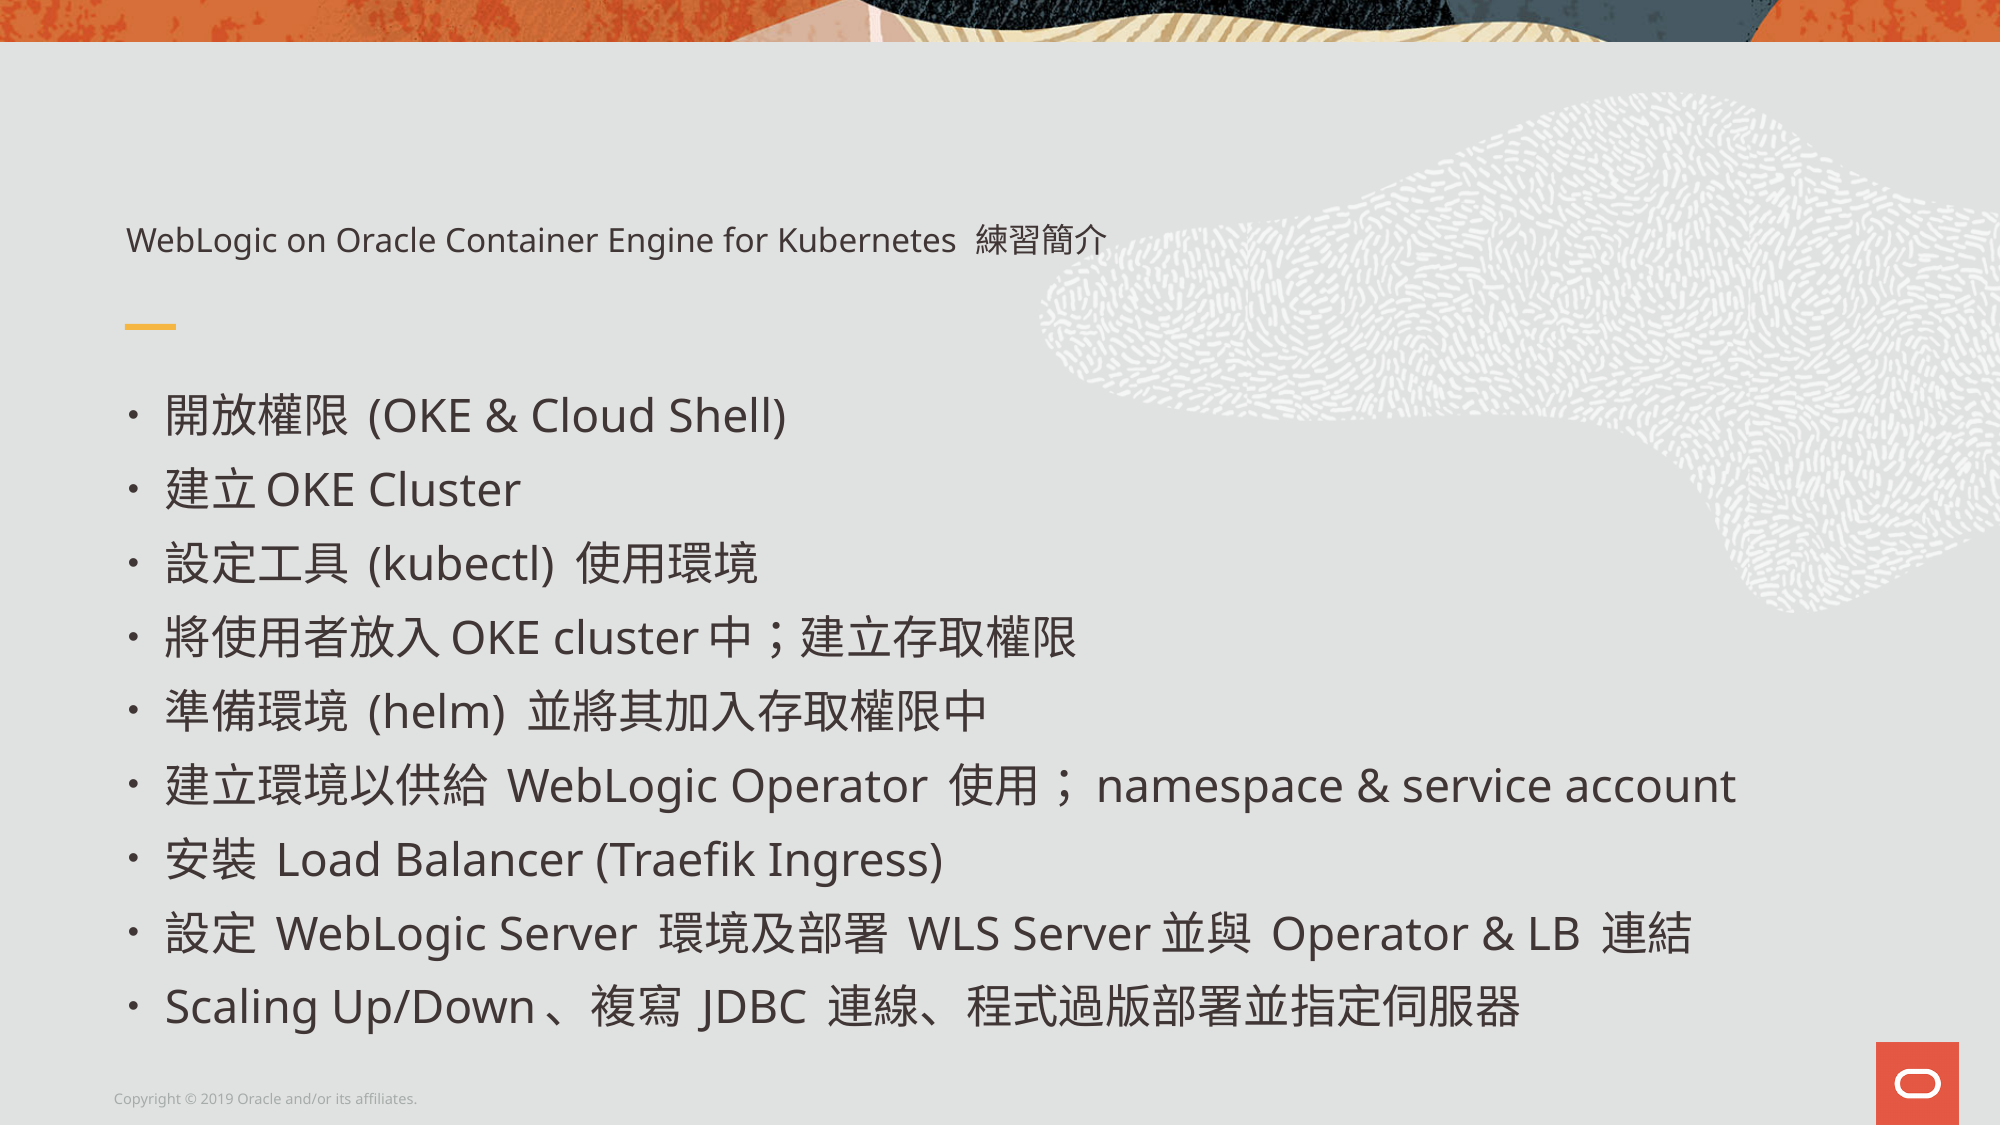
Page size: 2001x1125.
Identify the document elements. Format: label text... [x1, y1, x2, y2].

picture [1876, 1042, 1959, 1125]
picture [0, 0, 2000, 42]
footer Copyright © 2019 Oracle and/or its affiliates. [113, 1068, 1284, 1125]
title WebLogic on Oracle Container Engine for Kubernetes 練習簡介 [126, 128, 1877, 267]
list 開放權限 (OKE & Cloud Shell) 建立OKE Cluster 設定工具 (kubectl) 使用環境 將使用者放入OKE cluster中；建立存取權限 準備環境 (helm) 並將其加入存取權限中 建立環境以供給 WebLogic Operator 使用；namespace & service account 安裝 Load Balancer (Traefik Ingress) 設定 WebLogic Server 環境及部署 WLS Server並與 Operator & LB 連結 Scaling Up/Down、複寫 JDBC 連線、程式過版部署並指定伺服器 [127, 379, 1879, 1047]
